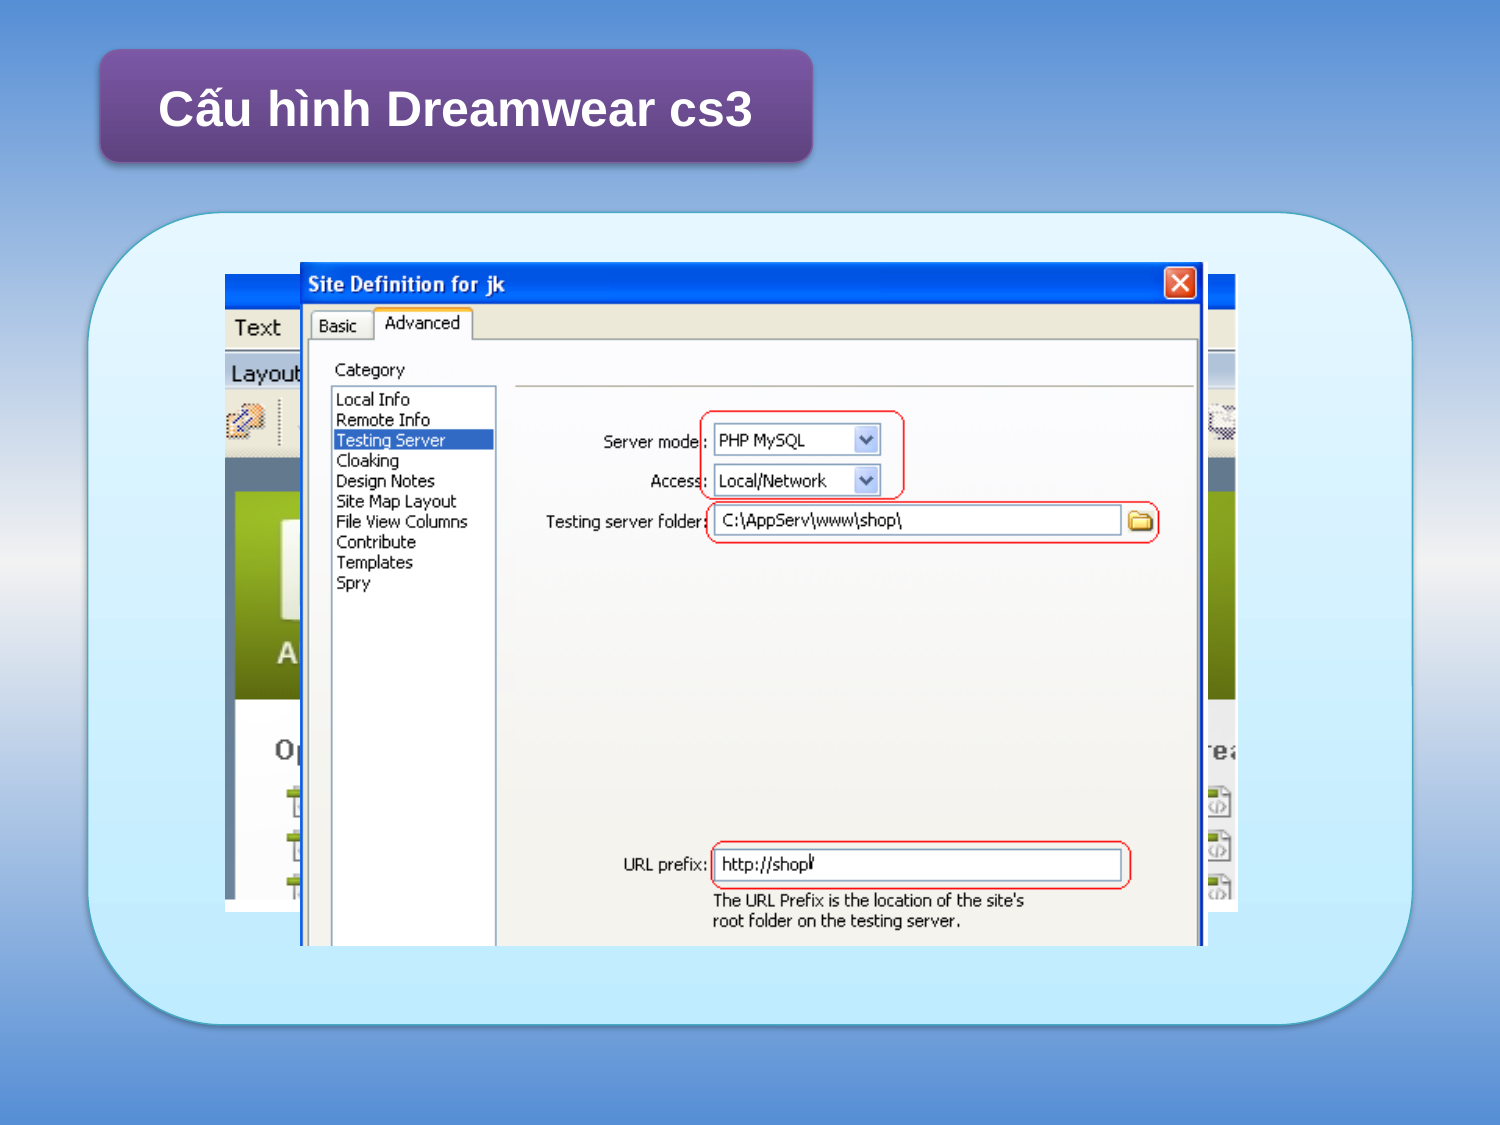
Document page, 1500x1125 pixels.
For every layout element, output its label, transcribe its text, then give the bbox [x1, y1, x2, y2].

text_box [86, 211, 1414, 1026]
picture [224, 262, 1238, 946]
text_box Cấu hình Dreamwear cs3 [99, 49, 814, 164]
